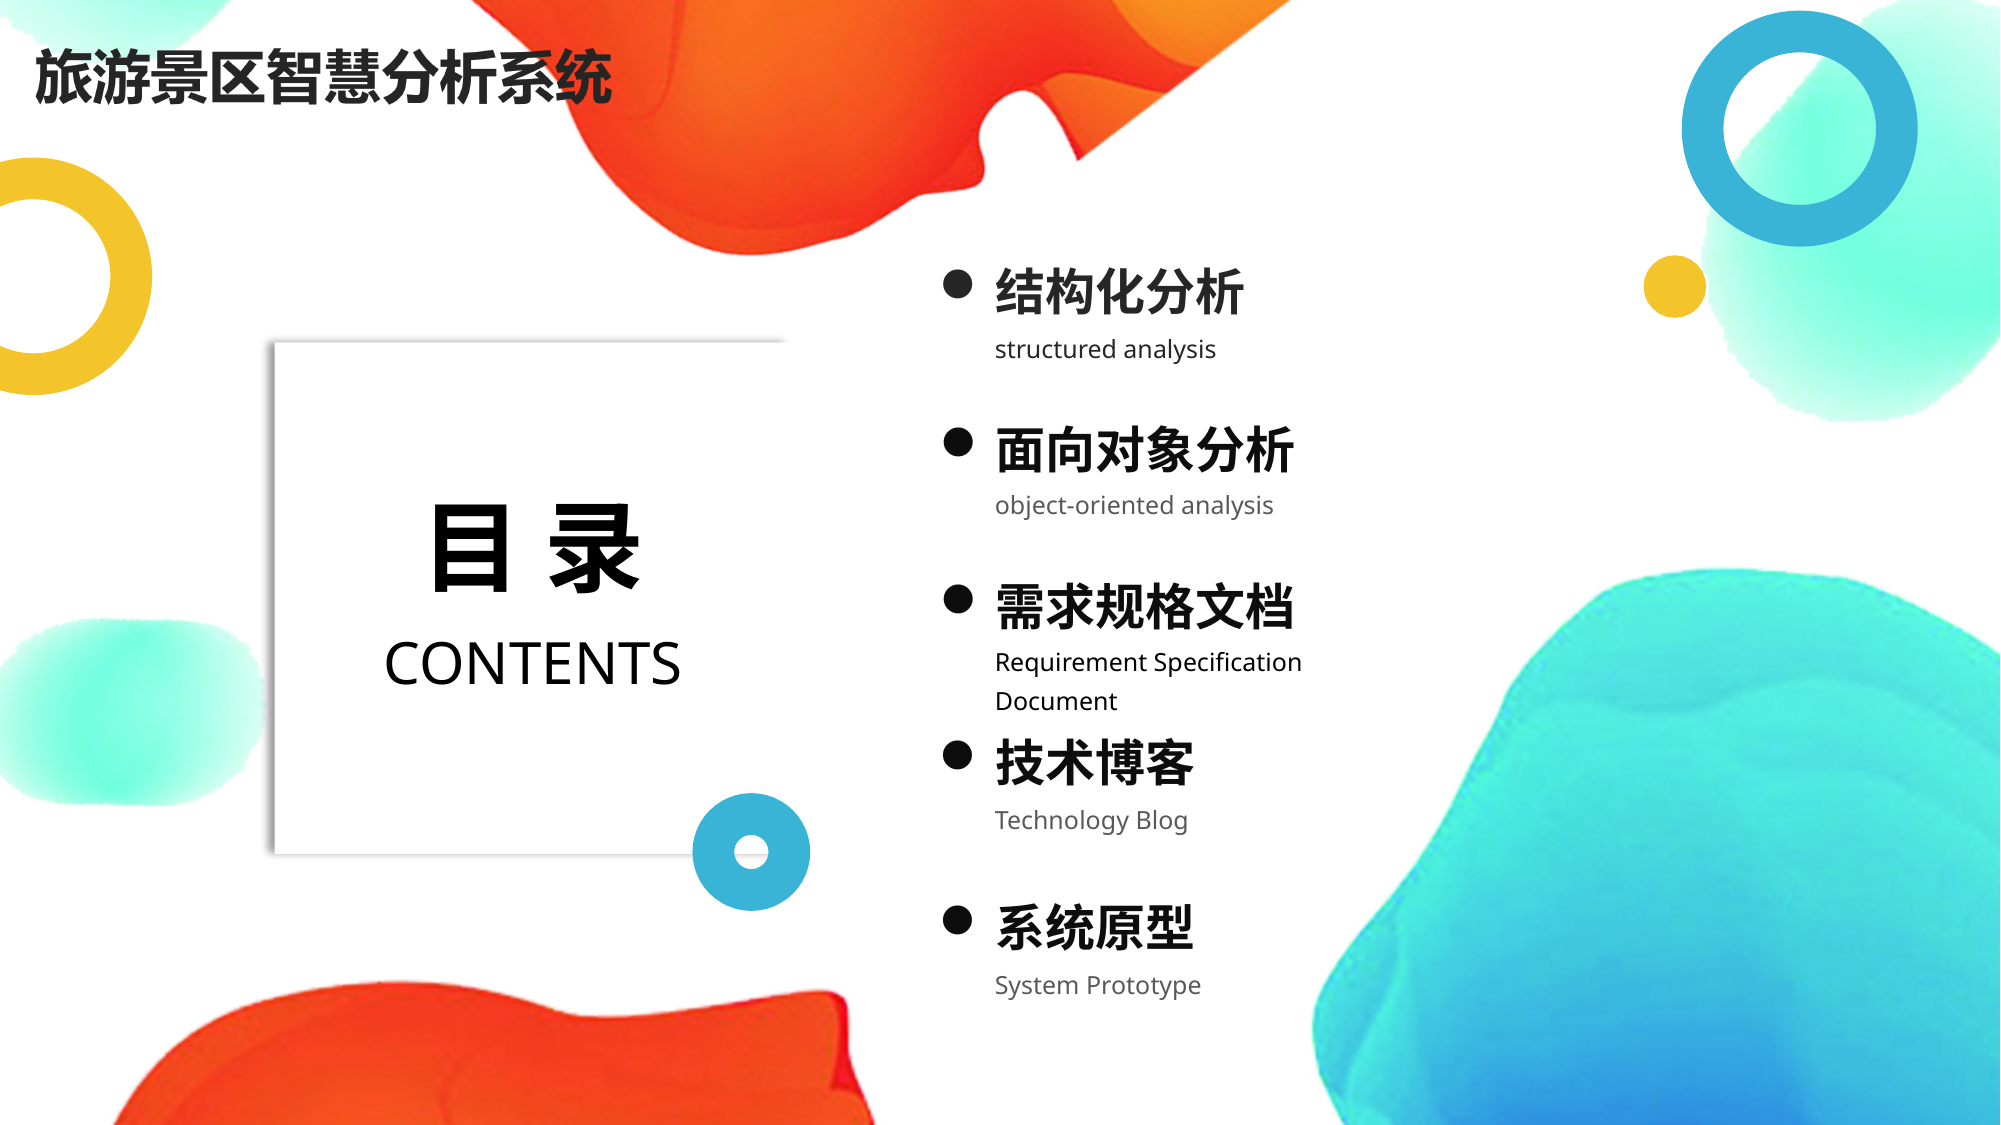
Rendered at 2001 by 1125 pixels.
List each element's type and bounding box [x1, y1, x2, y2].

text_box [922, 567, 1444, 682]
text_box [922, 724, 1231, 840]
text_box [922, 888, 1231, 1005]
text_box [922, 411, 1343, 525]
text_box [922, 252, 1263, 368]
text_box [353, 477, 714, 705]
picture [0, 0, 2000, 1125]
